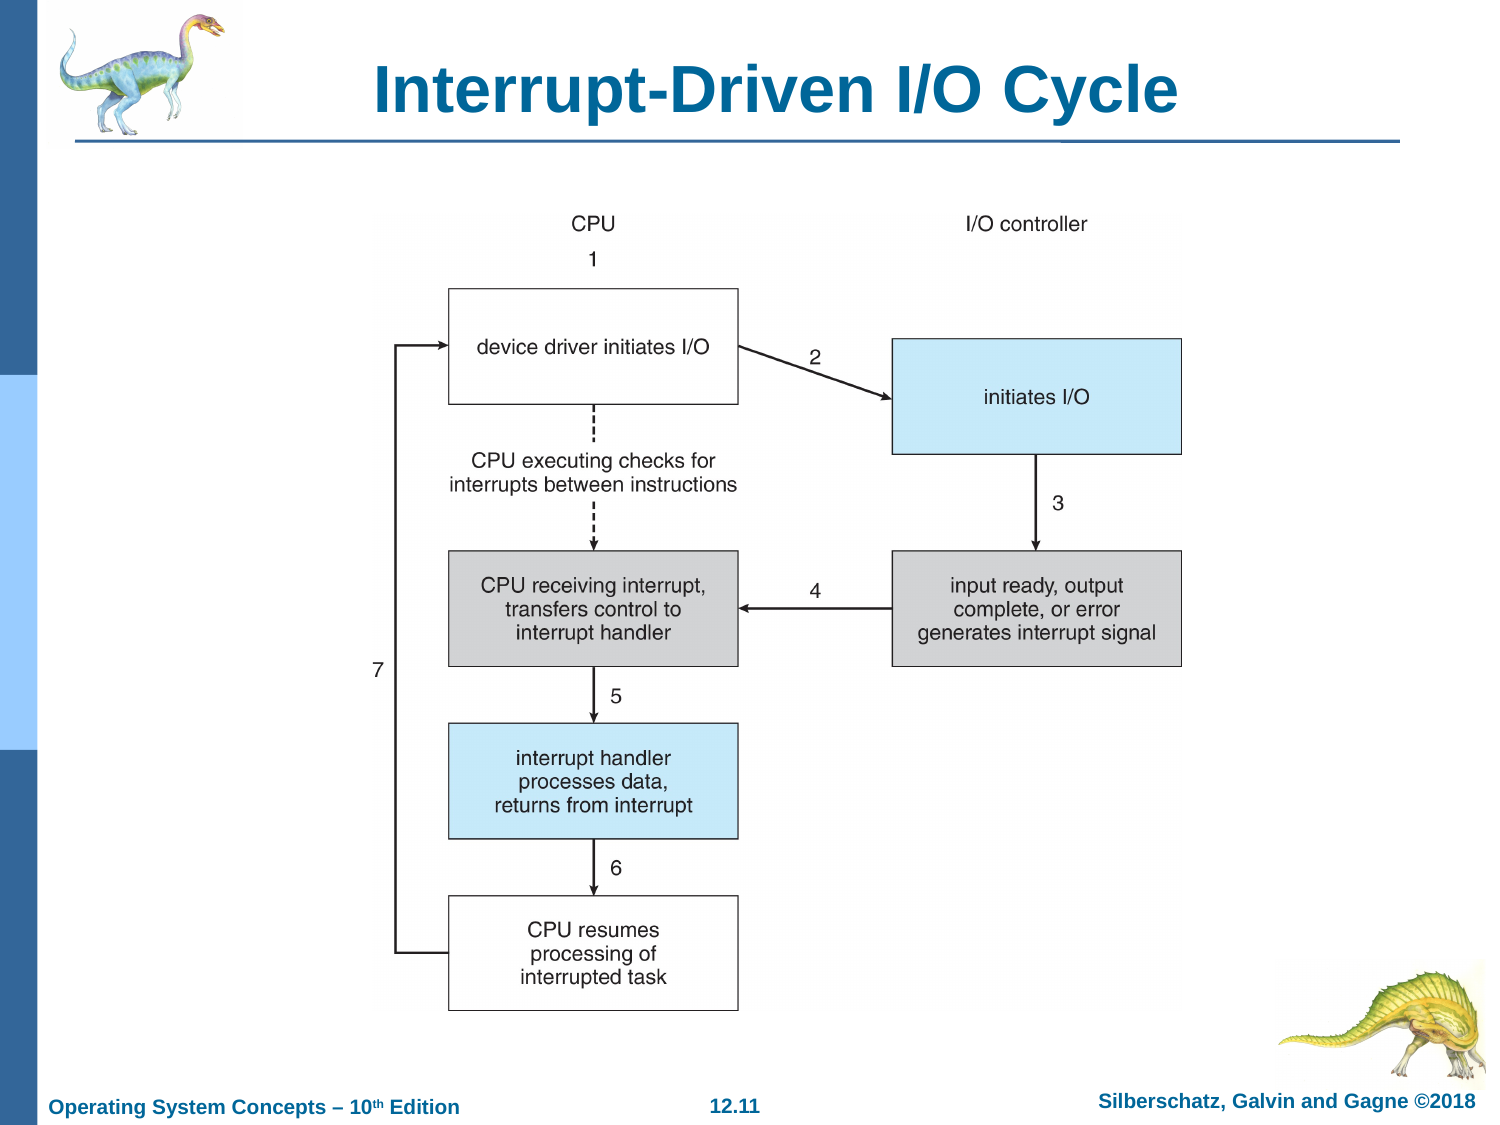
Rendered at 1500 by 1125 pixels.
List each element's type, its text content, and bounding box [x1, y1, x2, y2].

title Interrupt-Driven I/O Cycle [129, 38, 1425, 133]
picture [372, 213, 1182, 1011]
picture [1275, 959, 1486, 1090]
picture [46, 0, 243, 149]
